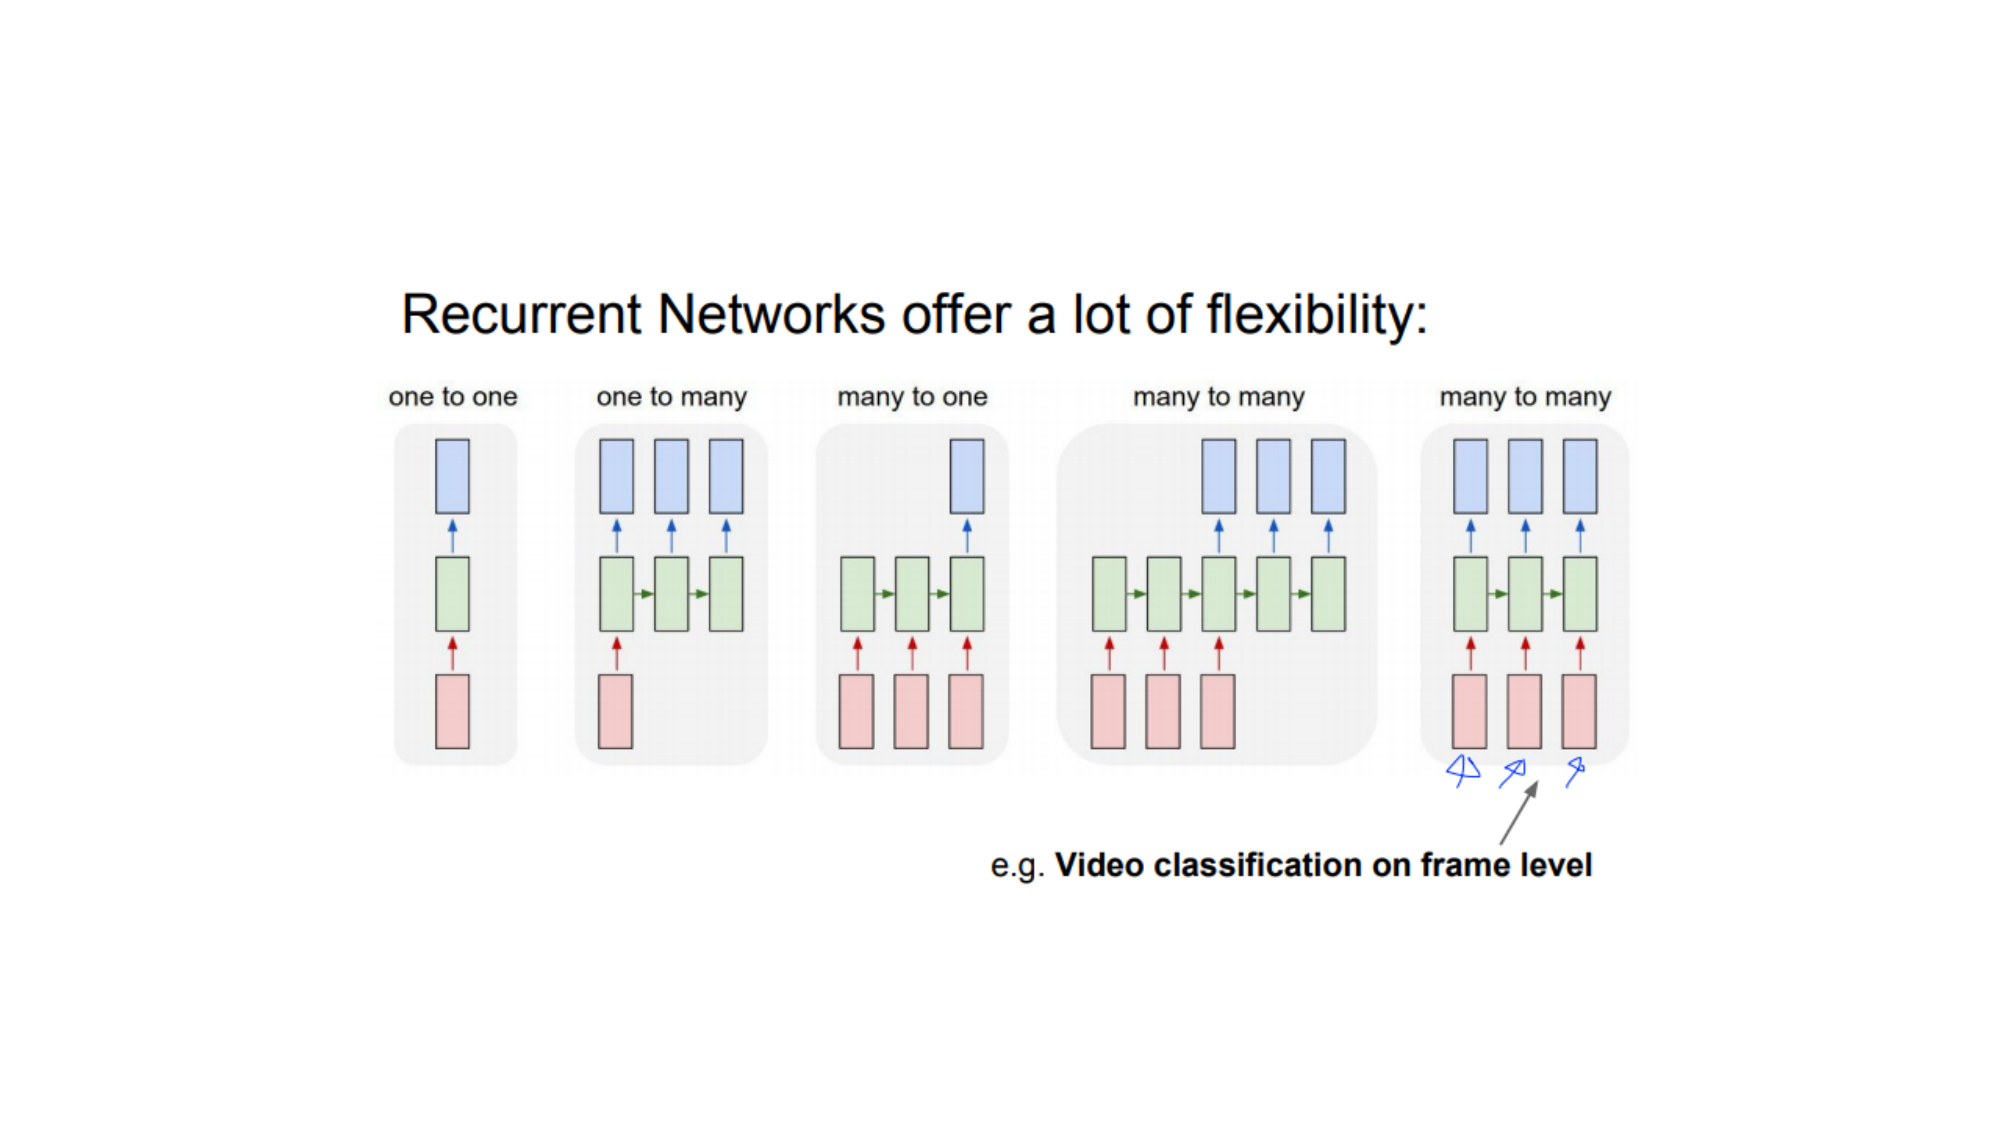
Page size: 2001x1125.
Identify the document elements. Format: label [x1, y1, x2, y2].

picture [362, 233, 1638, 892]
